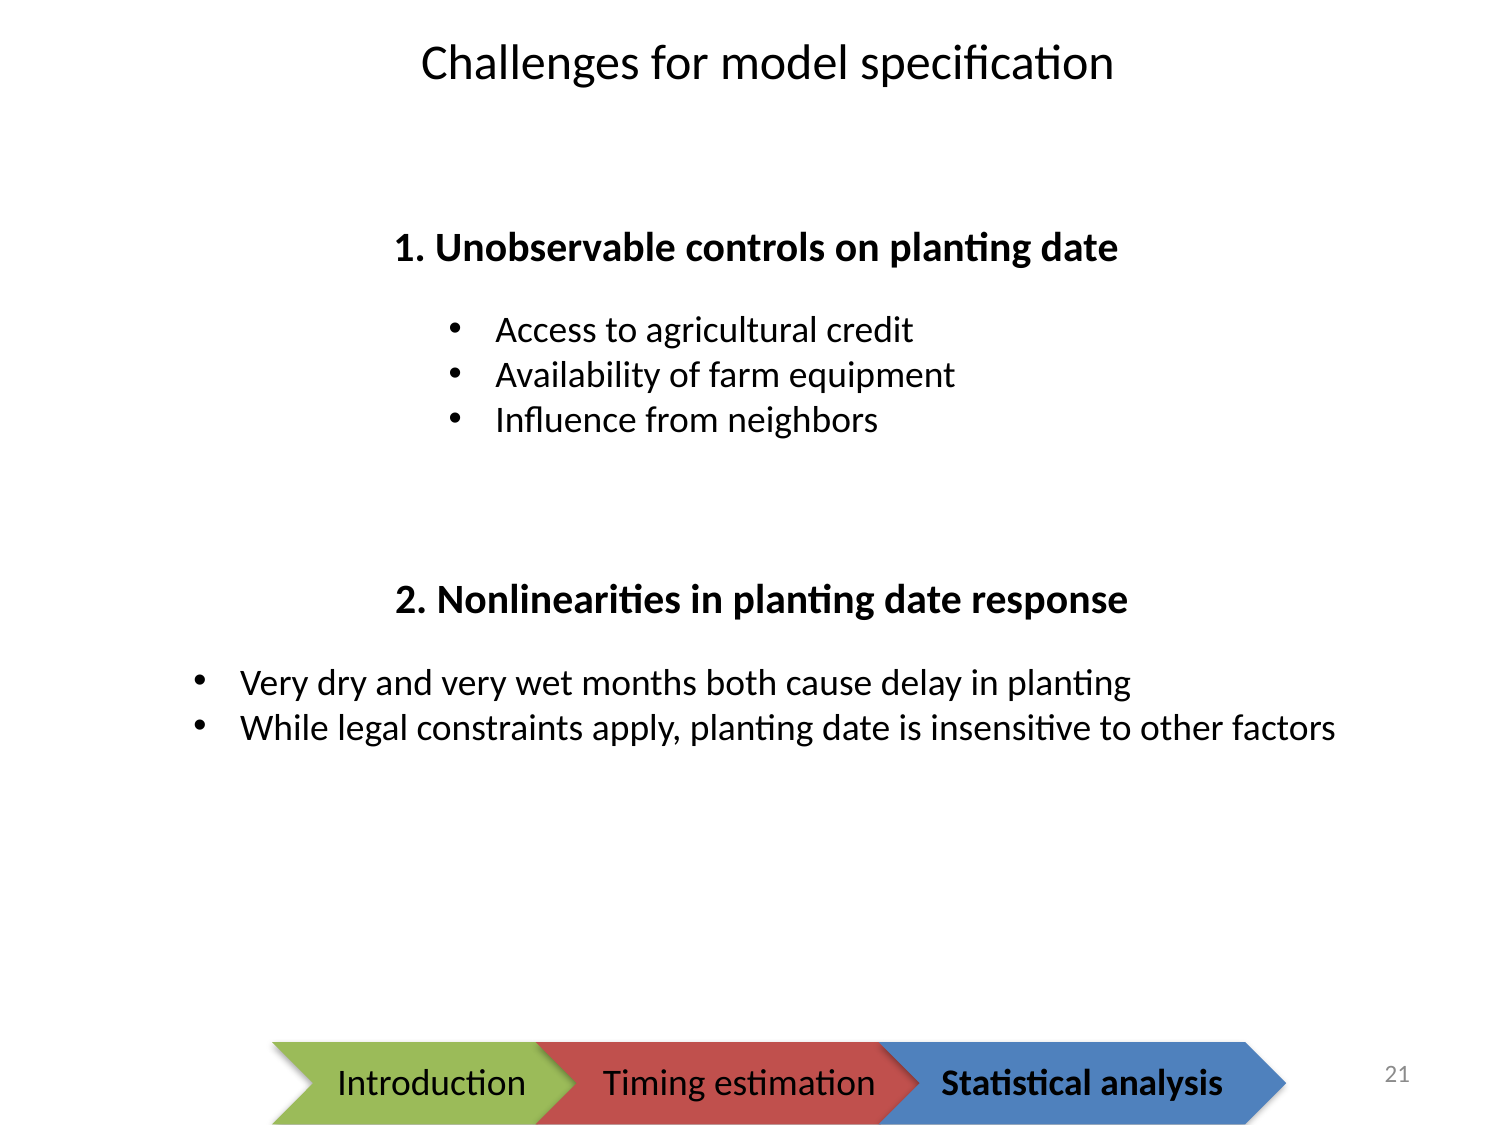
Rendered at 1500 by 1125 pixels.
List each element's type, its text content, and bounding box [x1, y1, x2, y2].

text_box 1. Unobservable controls on planting date [378, 212, 1135, 278]
text_box Challenges for model specification [406, 22, 1130, 98]
text_box Access to agricultural credit Availability of farm equipment Influence from neighbors [433, 297, 972, 448]
slide_number 21 [1287, 1042, 1425, 1103]
text_box 2. Nonlinearities in planting date response [380, 564, 1144, 629]
text_box Very dry and very wet months both cause delay in planting While legal constraints apply, planting date is insensitive to other factors [178, 650, 1353, 755]
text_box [271, 1041, 1287, 1125]
